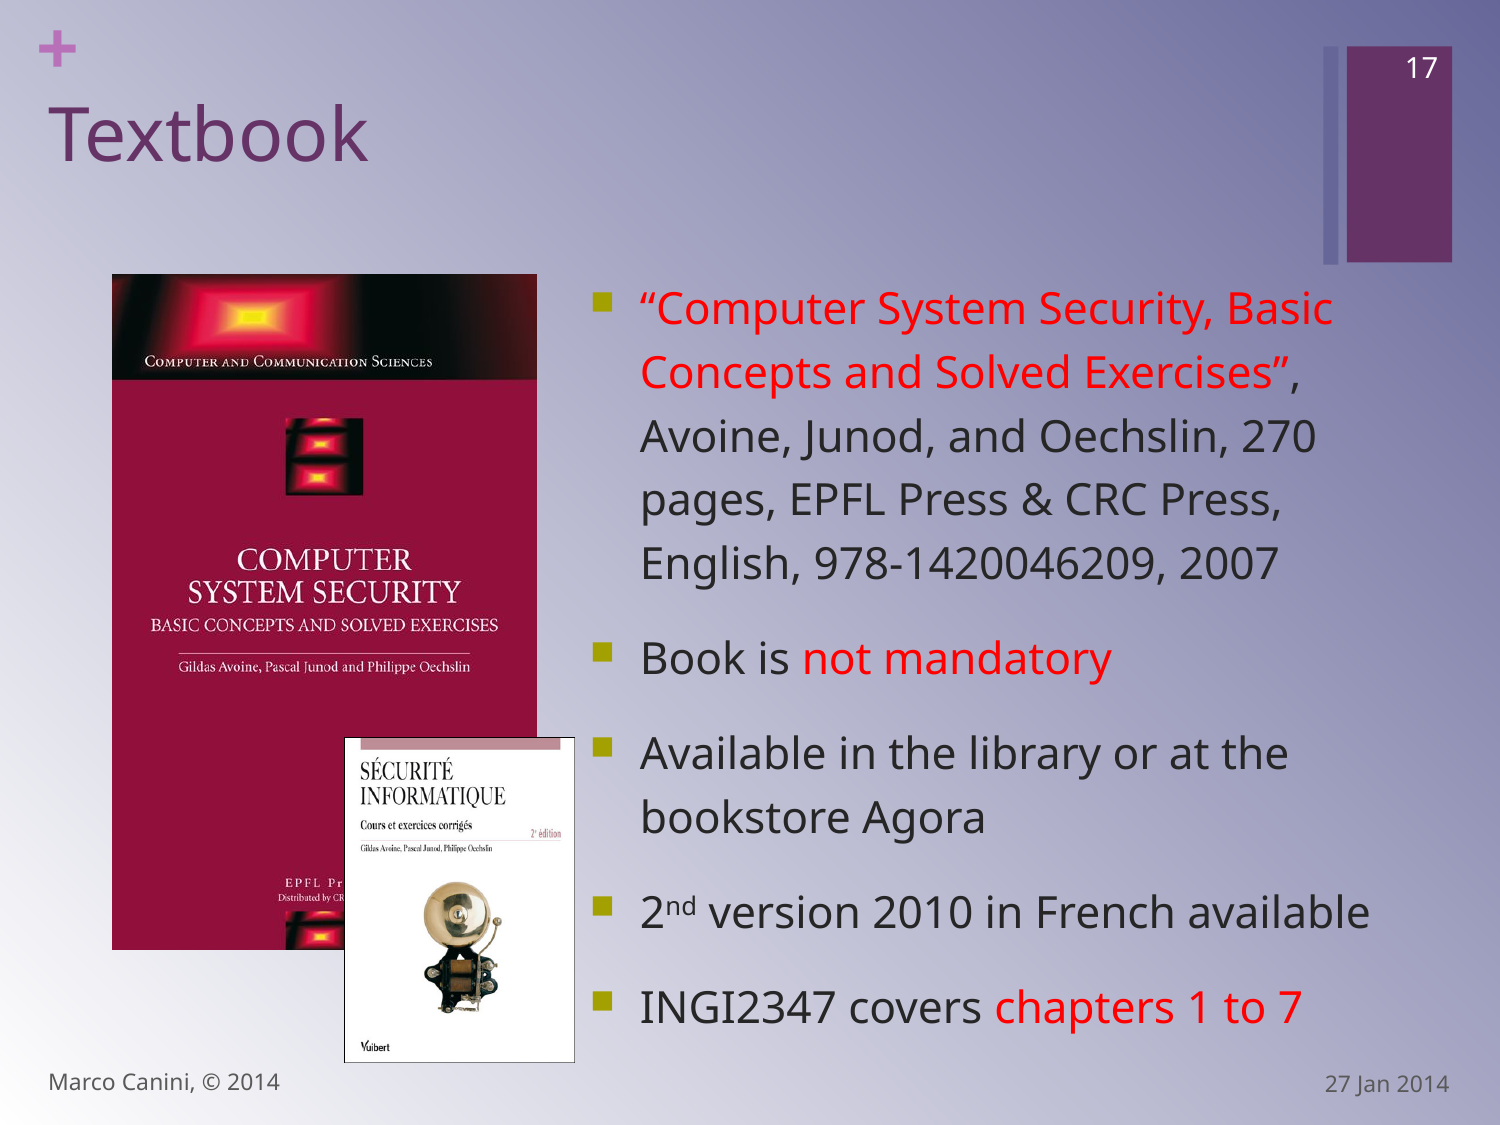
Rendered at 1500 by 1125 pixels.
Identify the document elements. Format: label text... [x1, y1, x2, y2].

list “Computer System Security, Basic Concepts and Solved Exercises”, Avoine, Junod, and Oechslin, 270 pages, EPFL Press & CRC Press, English, 978-1420046209, 2007 Book is not mandatory Available in the library or at the bookstore Agora 2nd version 2010 in French available INGI2347 covers chapters 1 to 7 [575, 262, 1465, 1054]
picture [111, 274, 576, 1063]
title Textbook [33, 79, 1322, 263]
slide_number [1114, 1053, 1465, 1114]
slide_number 17 [1362, 39, 1454, 100]
footer Marco Canini, © 2014 [33, 1053, 1038, 1114]
